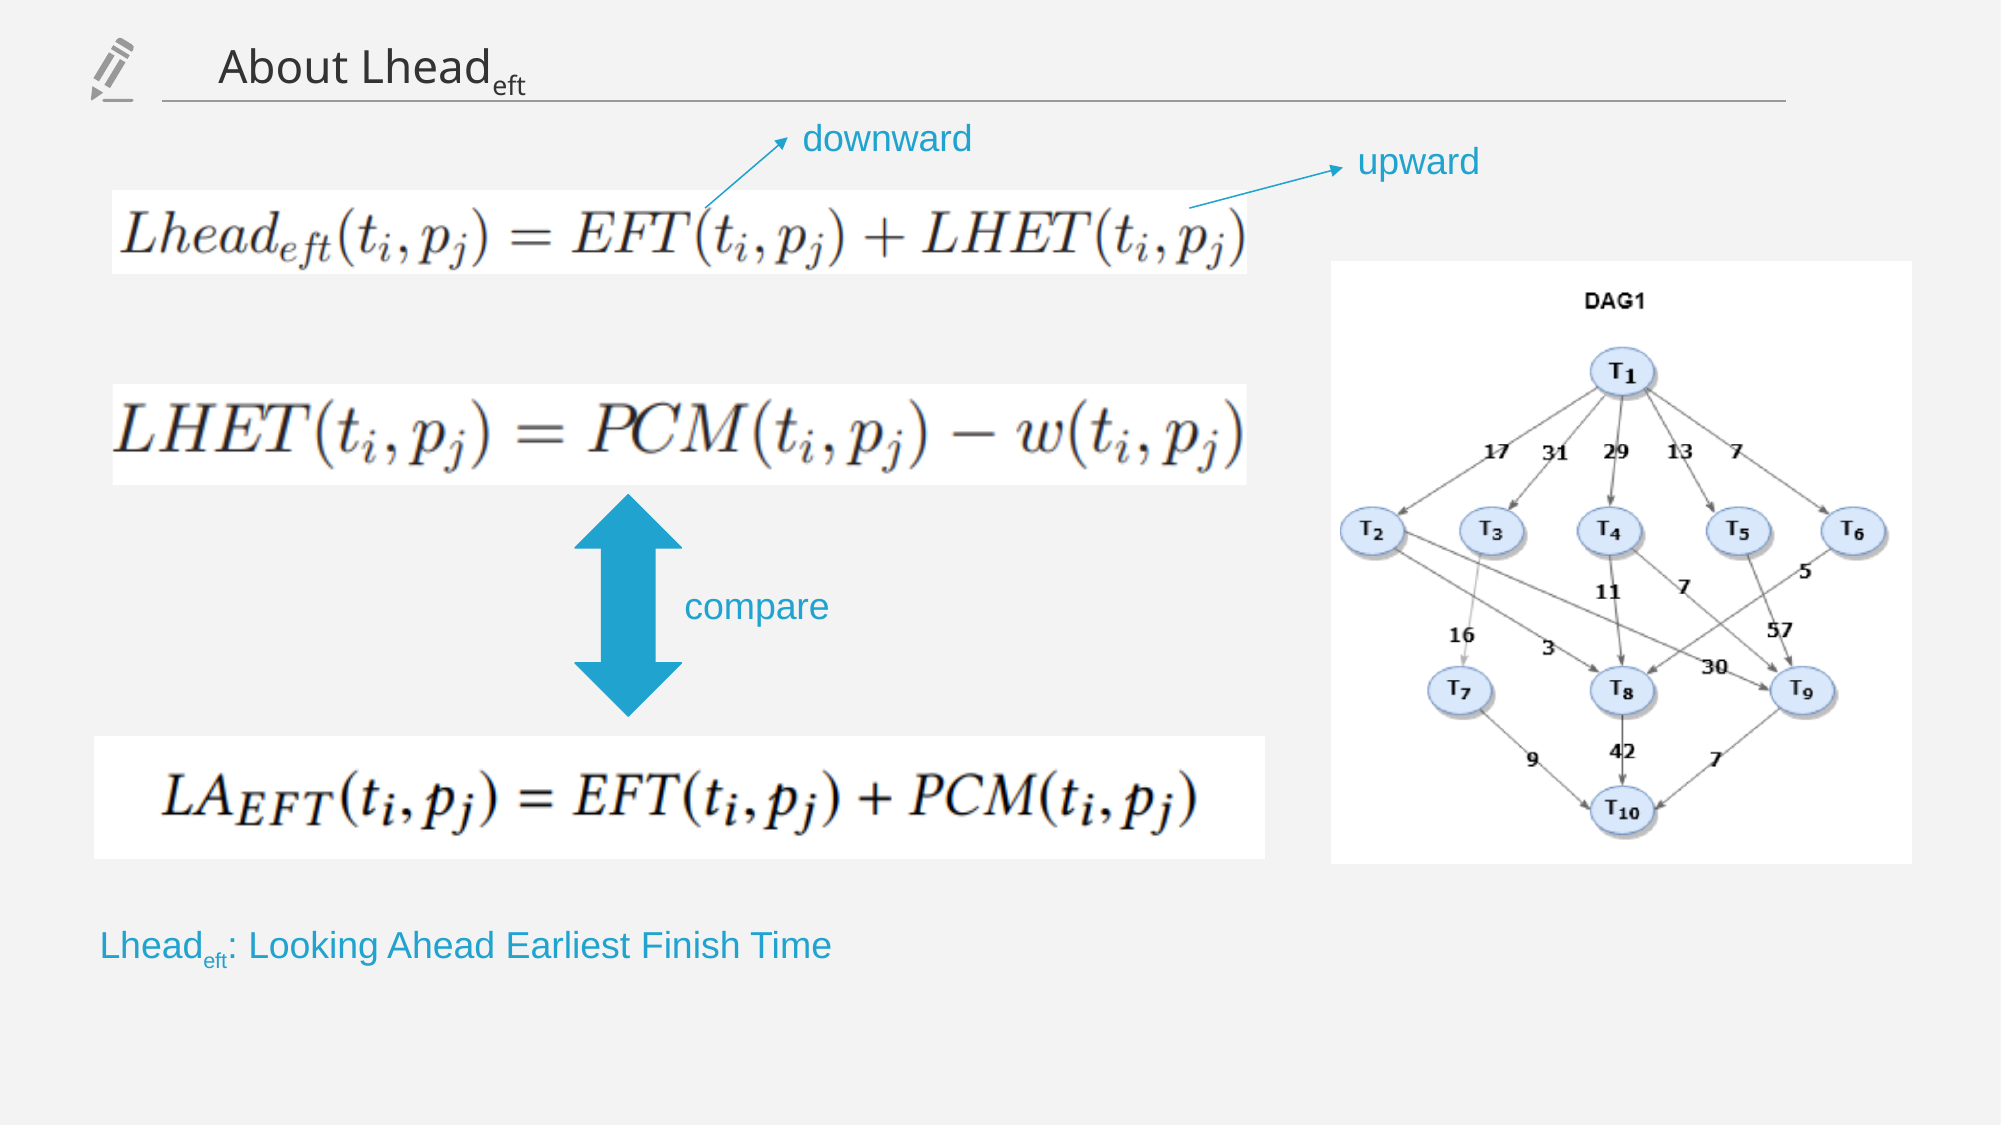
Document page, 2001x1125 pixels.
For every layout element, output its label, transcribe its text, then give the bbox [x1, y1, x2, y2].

text_box [575, 494, 682, 717]
picture [94, 736, 1265, 859]
text_box [93, 52, 115, 82]
text_box compare [669, 574, 871, 634]
picture [112, 190, 1247, 274]
text_box upward [1342, 129, 1603, 190]
text_box downward [787, 106, 1048, 167]
text_box [115, 37, 134, 52]
text_box About Lheadeft [203, 102, 541, 108]
text_box [110, 45, 130, 59]
text_box [102, 98, 134, 102]
text_box Lheadeft: Looking Ahead Earliest Finish Time [84, 914, 1078, 980]
text_box About Lheadeft [203, 30, 541, 100]
text_box [104, 59, 126, 89]
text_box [704, 137, 788, 209]
text_box [90, 86, 104, 101]
picture [112, 384, 1247, 485]
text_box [1189, 167, 1343, 209]
picture [1331, 261, 1912, 864]
